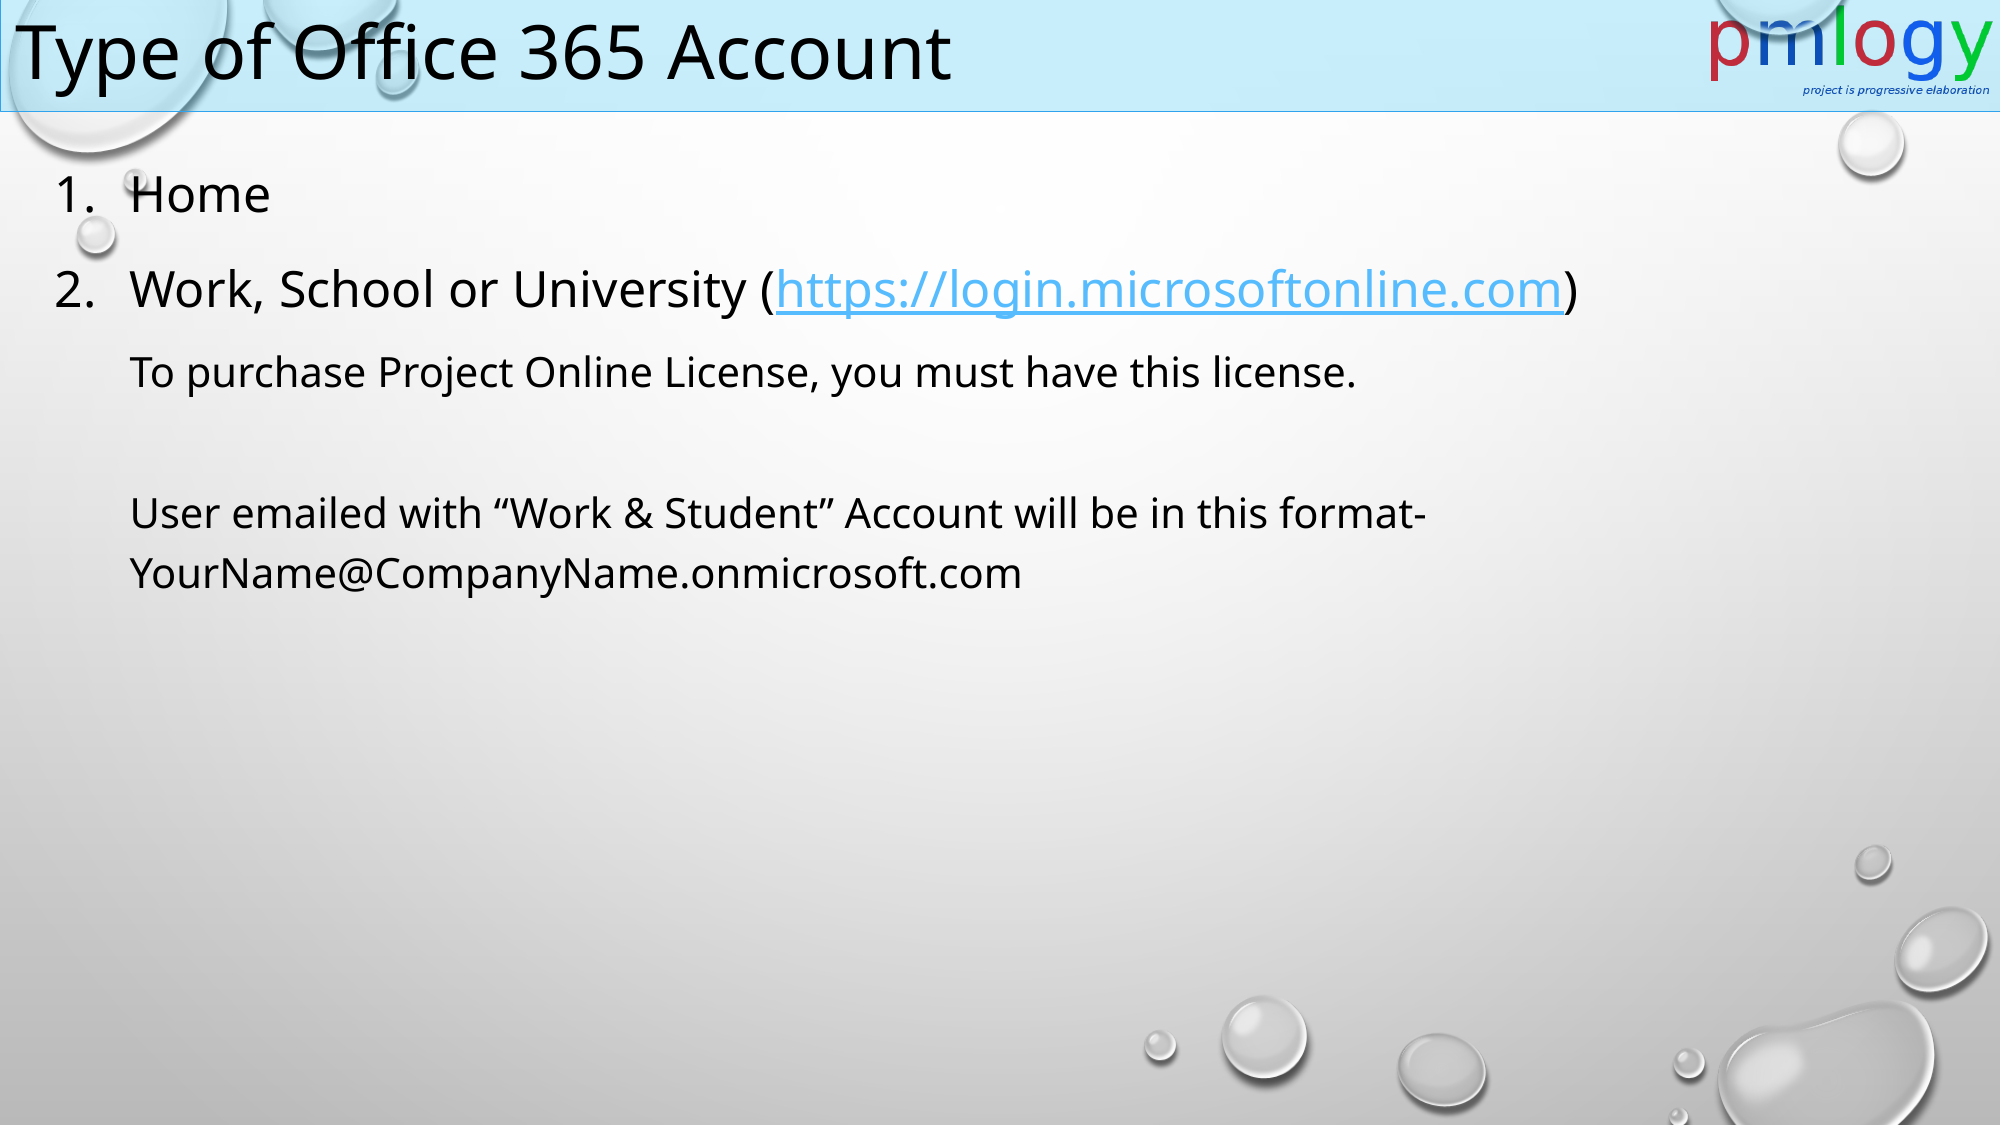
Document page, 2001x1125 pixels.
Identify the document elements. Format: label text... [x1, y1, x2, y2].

list Home Work, School or University (https://login.microsoftonline.com) To purchase Project Online License, you must have this license. User emailed with “Work & Student” Account will be in this format- YourName@CompanyName.onmicrosoft.com [39, 143, 1959, 993]
picture [0, 0, 2001, 1125]
title Type of Office 365 Account [0, 0, 2000, 112]
